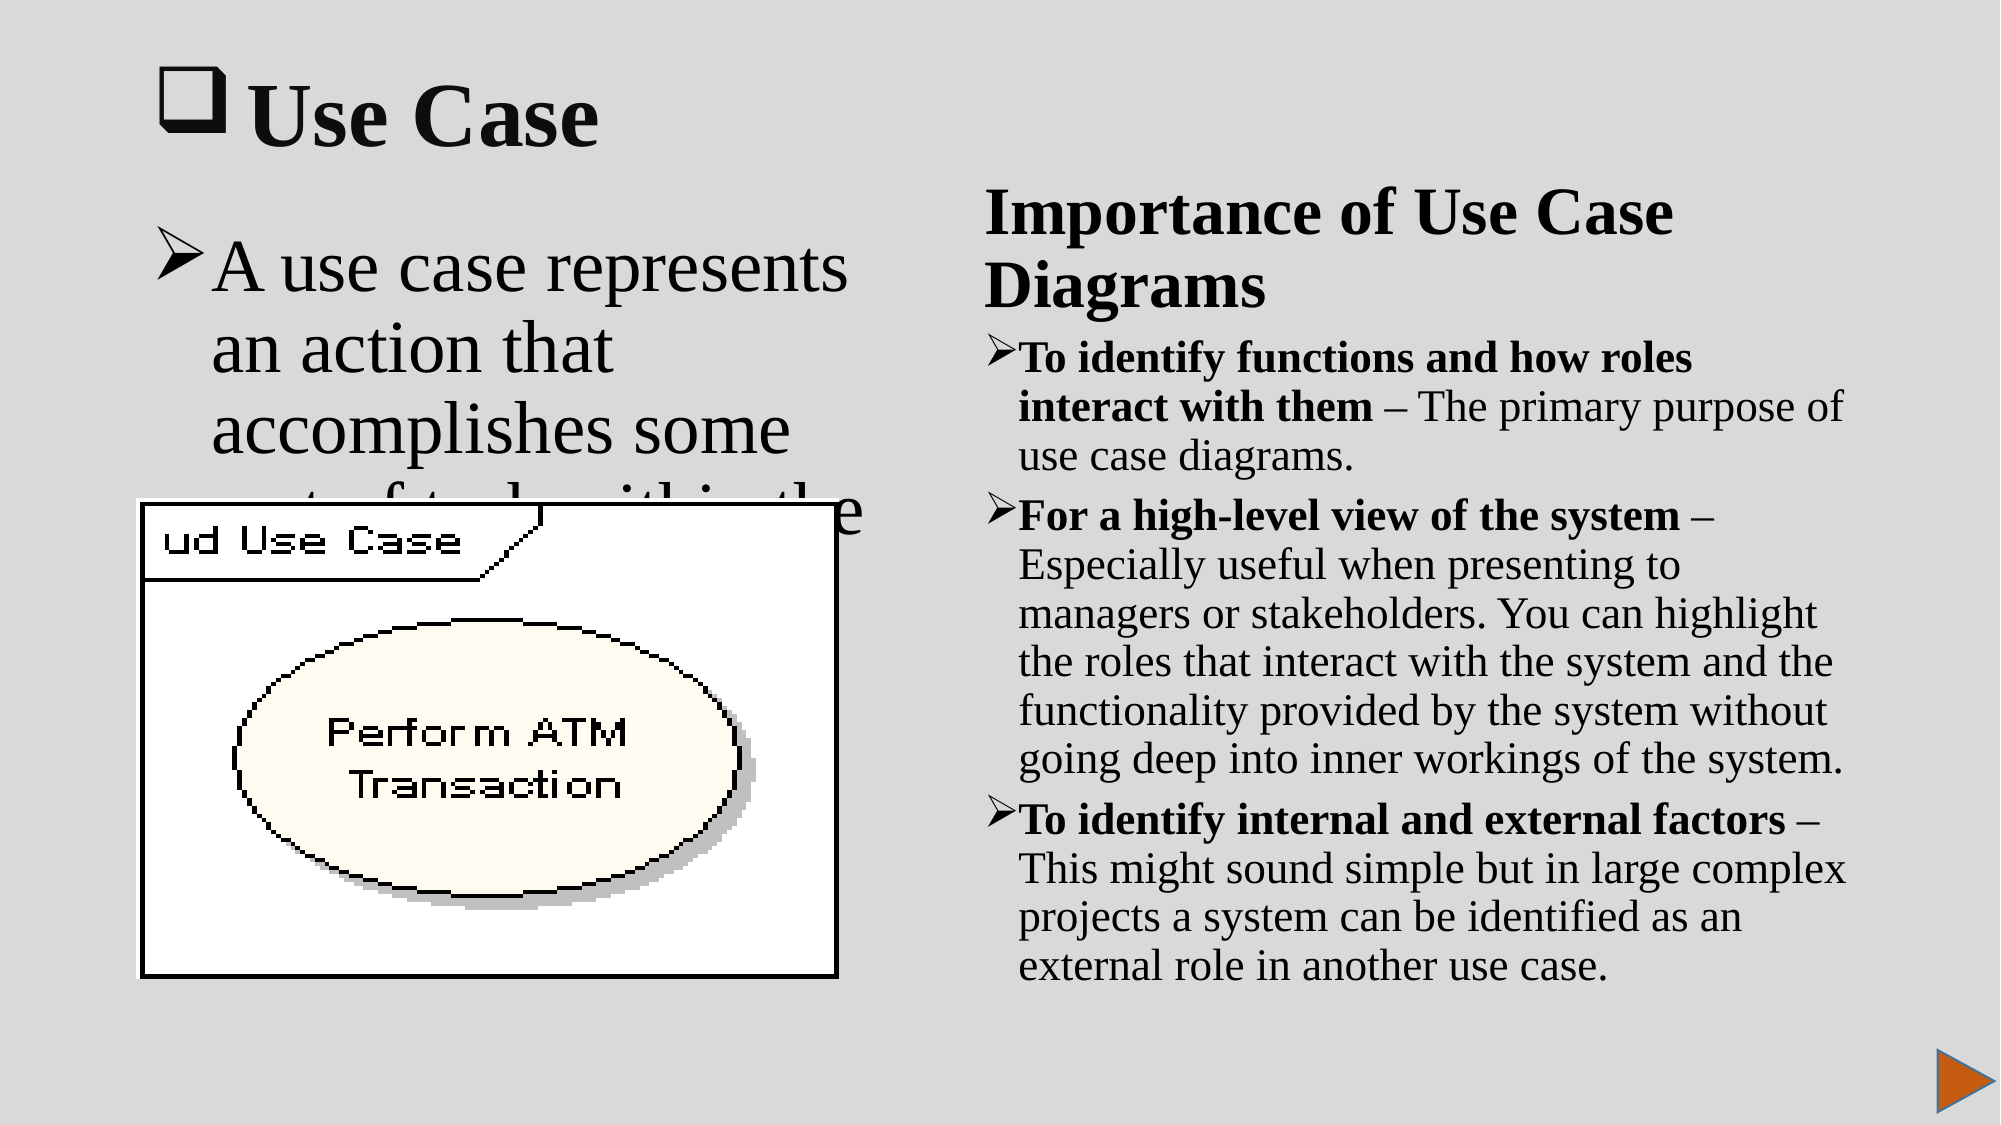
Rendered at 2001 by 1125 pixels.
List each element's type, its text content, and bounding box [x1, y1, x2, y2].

title Use Case [137, 41, 1862, 302]
list Importance of Use Case Diagrams To identify functions and how roles interact with them – The primary purpose of use case diagrams. For a high-level view of the system – Especially useful when presenting to managers or stakeholders. You can highlight the roles that interact with the system and the functionality provided by the system without going deep into inner workings of the system. To identify internal and external factors – This might sound simple but in large complex projects a system can be identified as an external role in another use case. [969, 168, 1863, 1125]
text_box [1936, 1048, 1997, 1114]
list A use case represents an action that accomplishes some sort of task within the system. It’s drawn in an oval shaped and named with the function. [136, 219, 884, 1125]
picture [136, 498, 839, 979]
